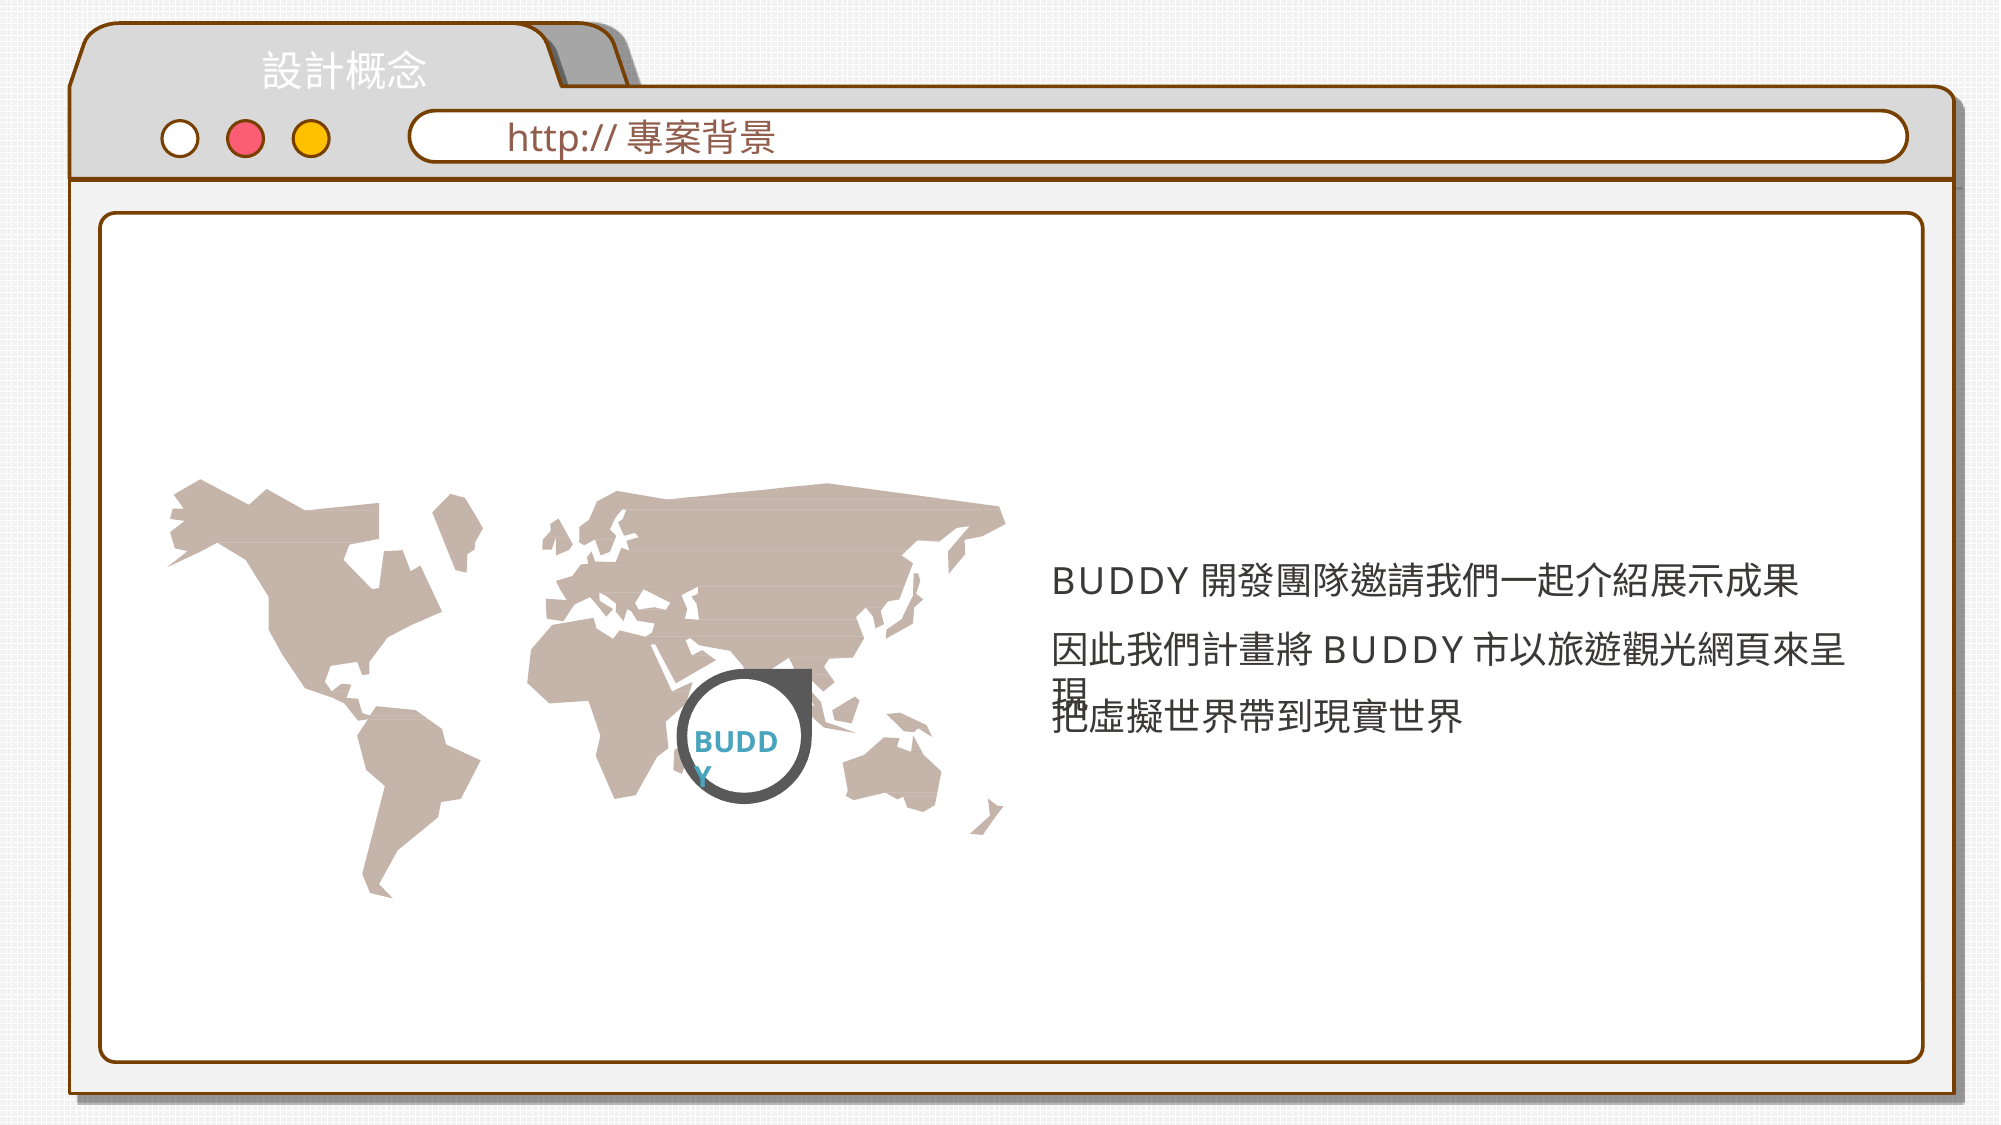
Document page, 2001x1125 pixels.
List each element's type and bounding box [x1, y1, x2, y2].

text_box [676, 668, 813, 805]
text_box [1048, 531, 1867, 741]
text_box [69, 22, 1955, 1094]
